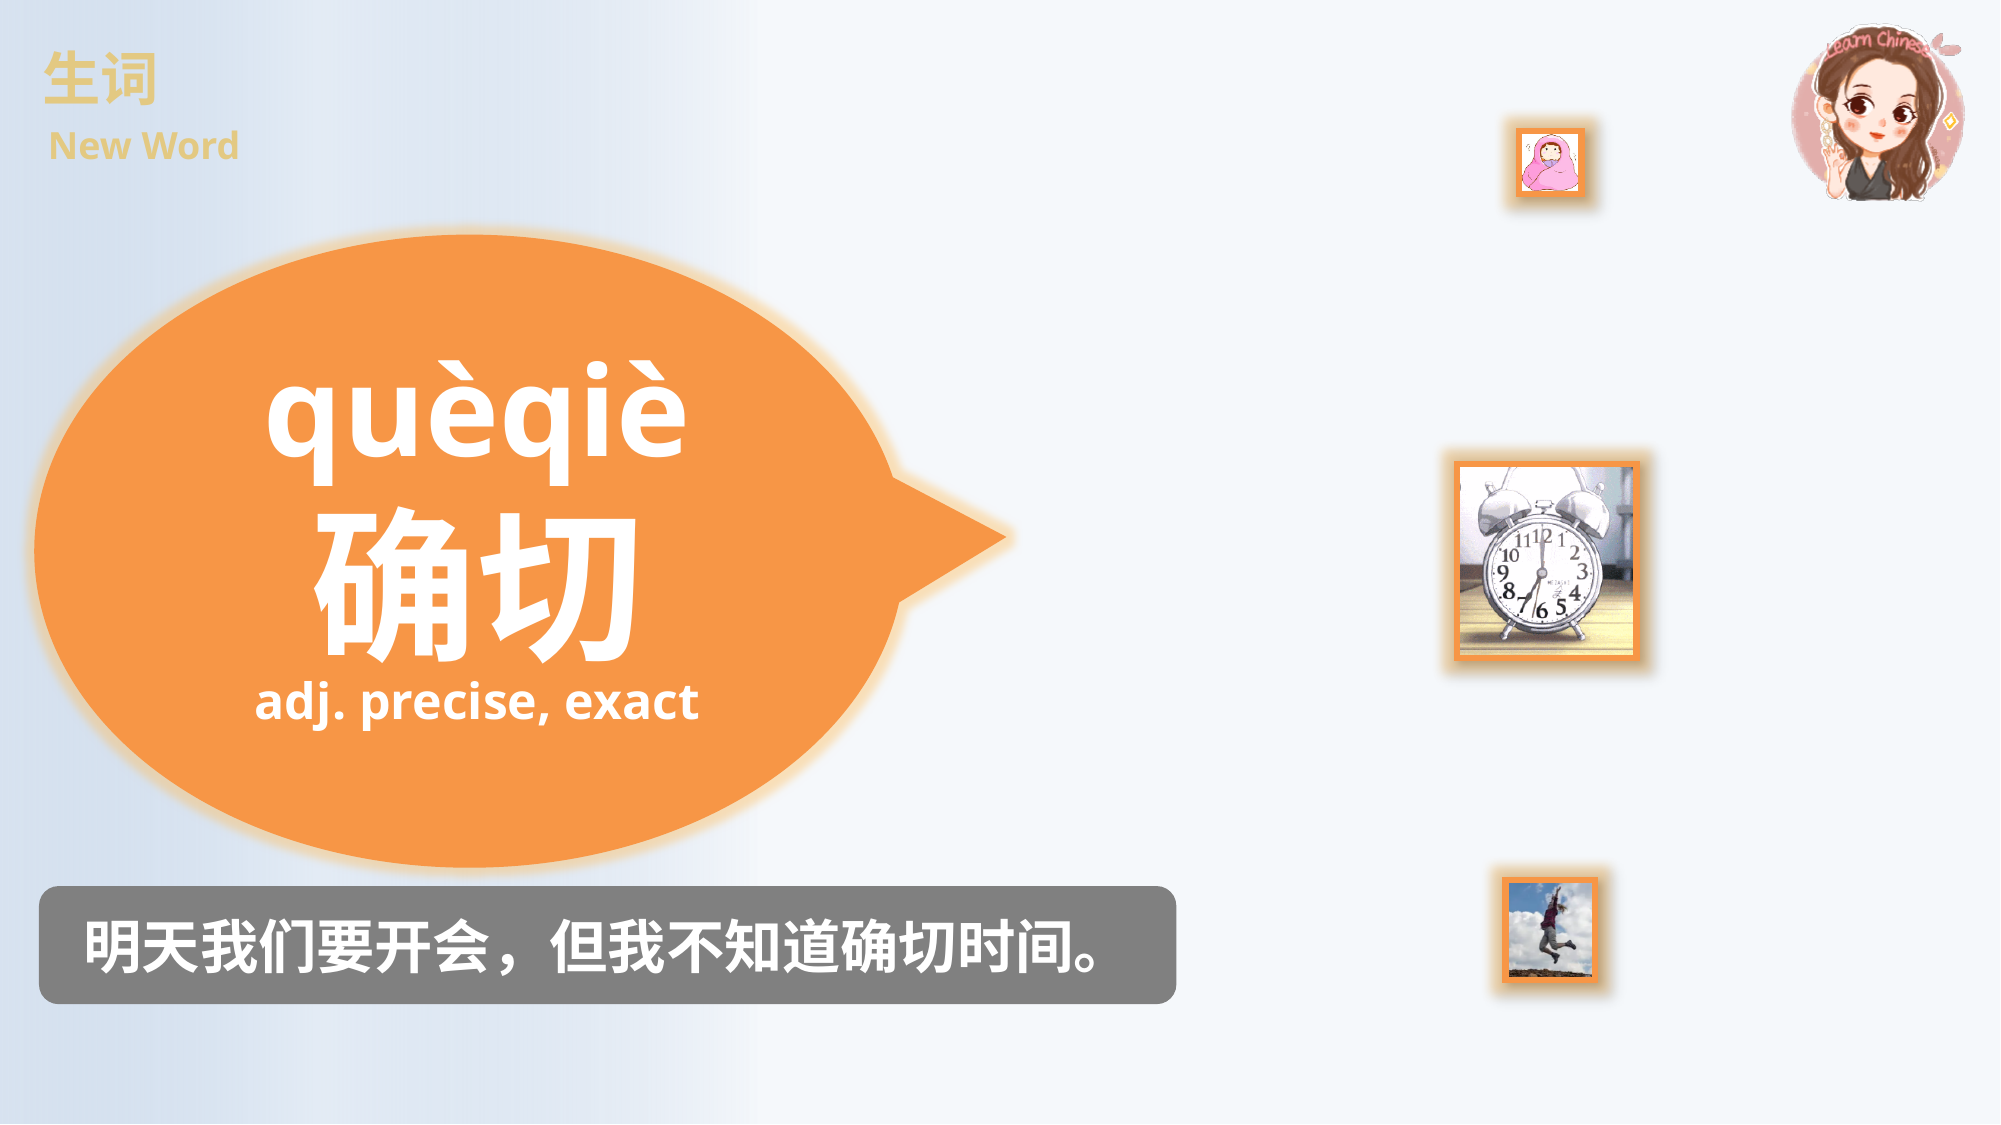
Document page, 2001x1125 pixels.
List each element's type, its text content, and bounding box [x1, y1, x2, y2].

picture [0, 0, 2001, 1125]
text_box 生词 [27, 35, 174, 120]
text_box New Word [33, 115, 256, 175]
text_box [38, 886, 1177, 1005]
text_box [27, 239, 928, 864]
